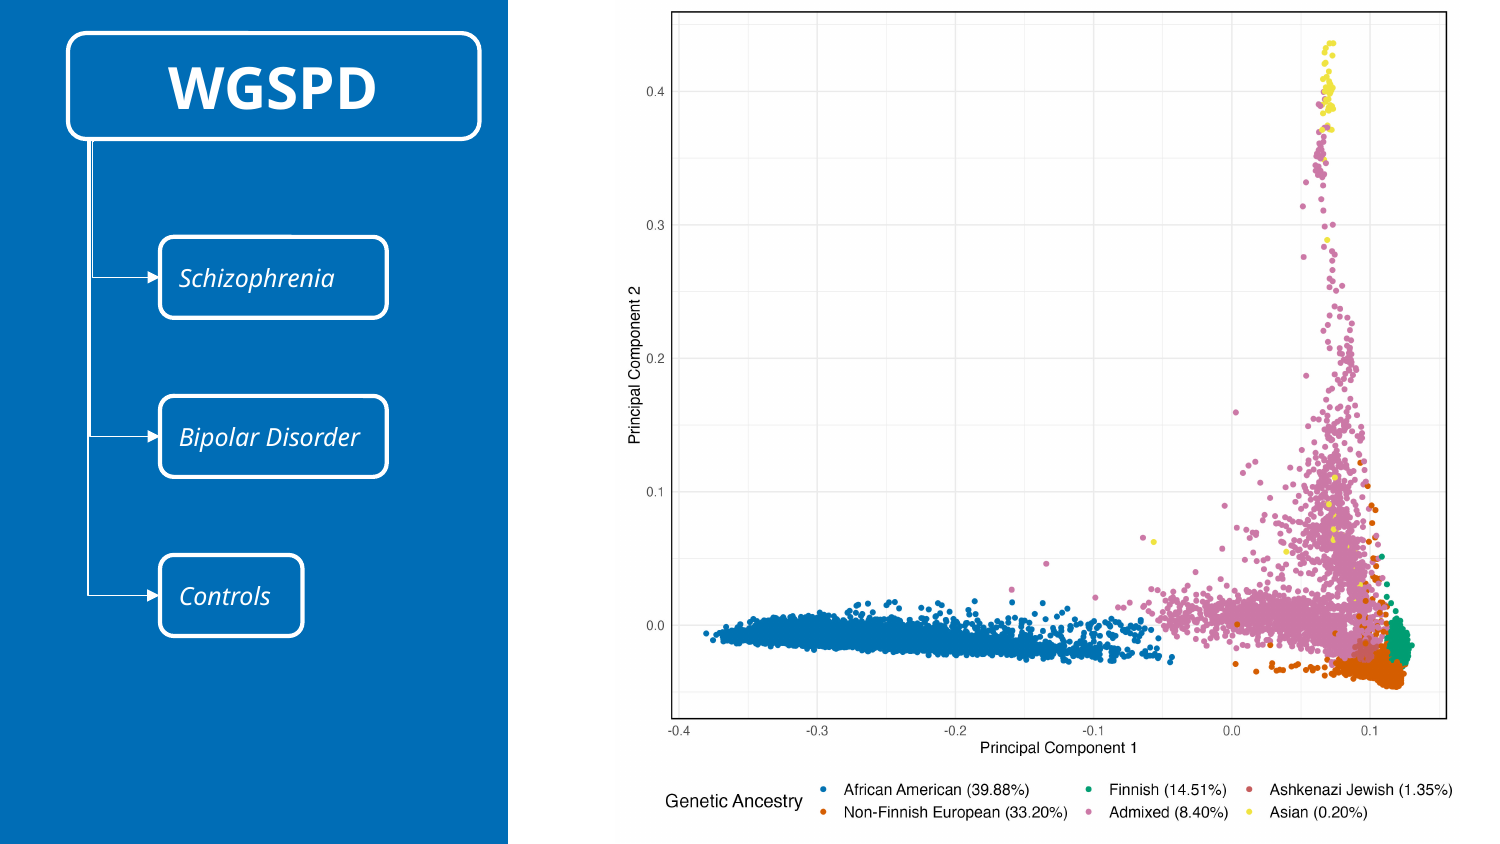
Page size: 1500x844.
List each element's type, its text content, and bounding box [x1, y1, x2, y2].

text_box [0, 0, 508, 844]
text_box Bipolar Disorder [157, 393, 389, 479]
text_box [57, 175, 195, 244]
text_box WGSPD [65, 30, 482, 142]
text_box Schizophrenia [196, 234, 389, 320]
text_box Controls [157, 552, 305, 639]
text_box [0, 332, 352, 405]
picture [615, 0, 1460, 843]
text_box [0, 253, 274, 324]
